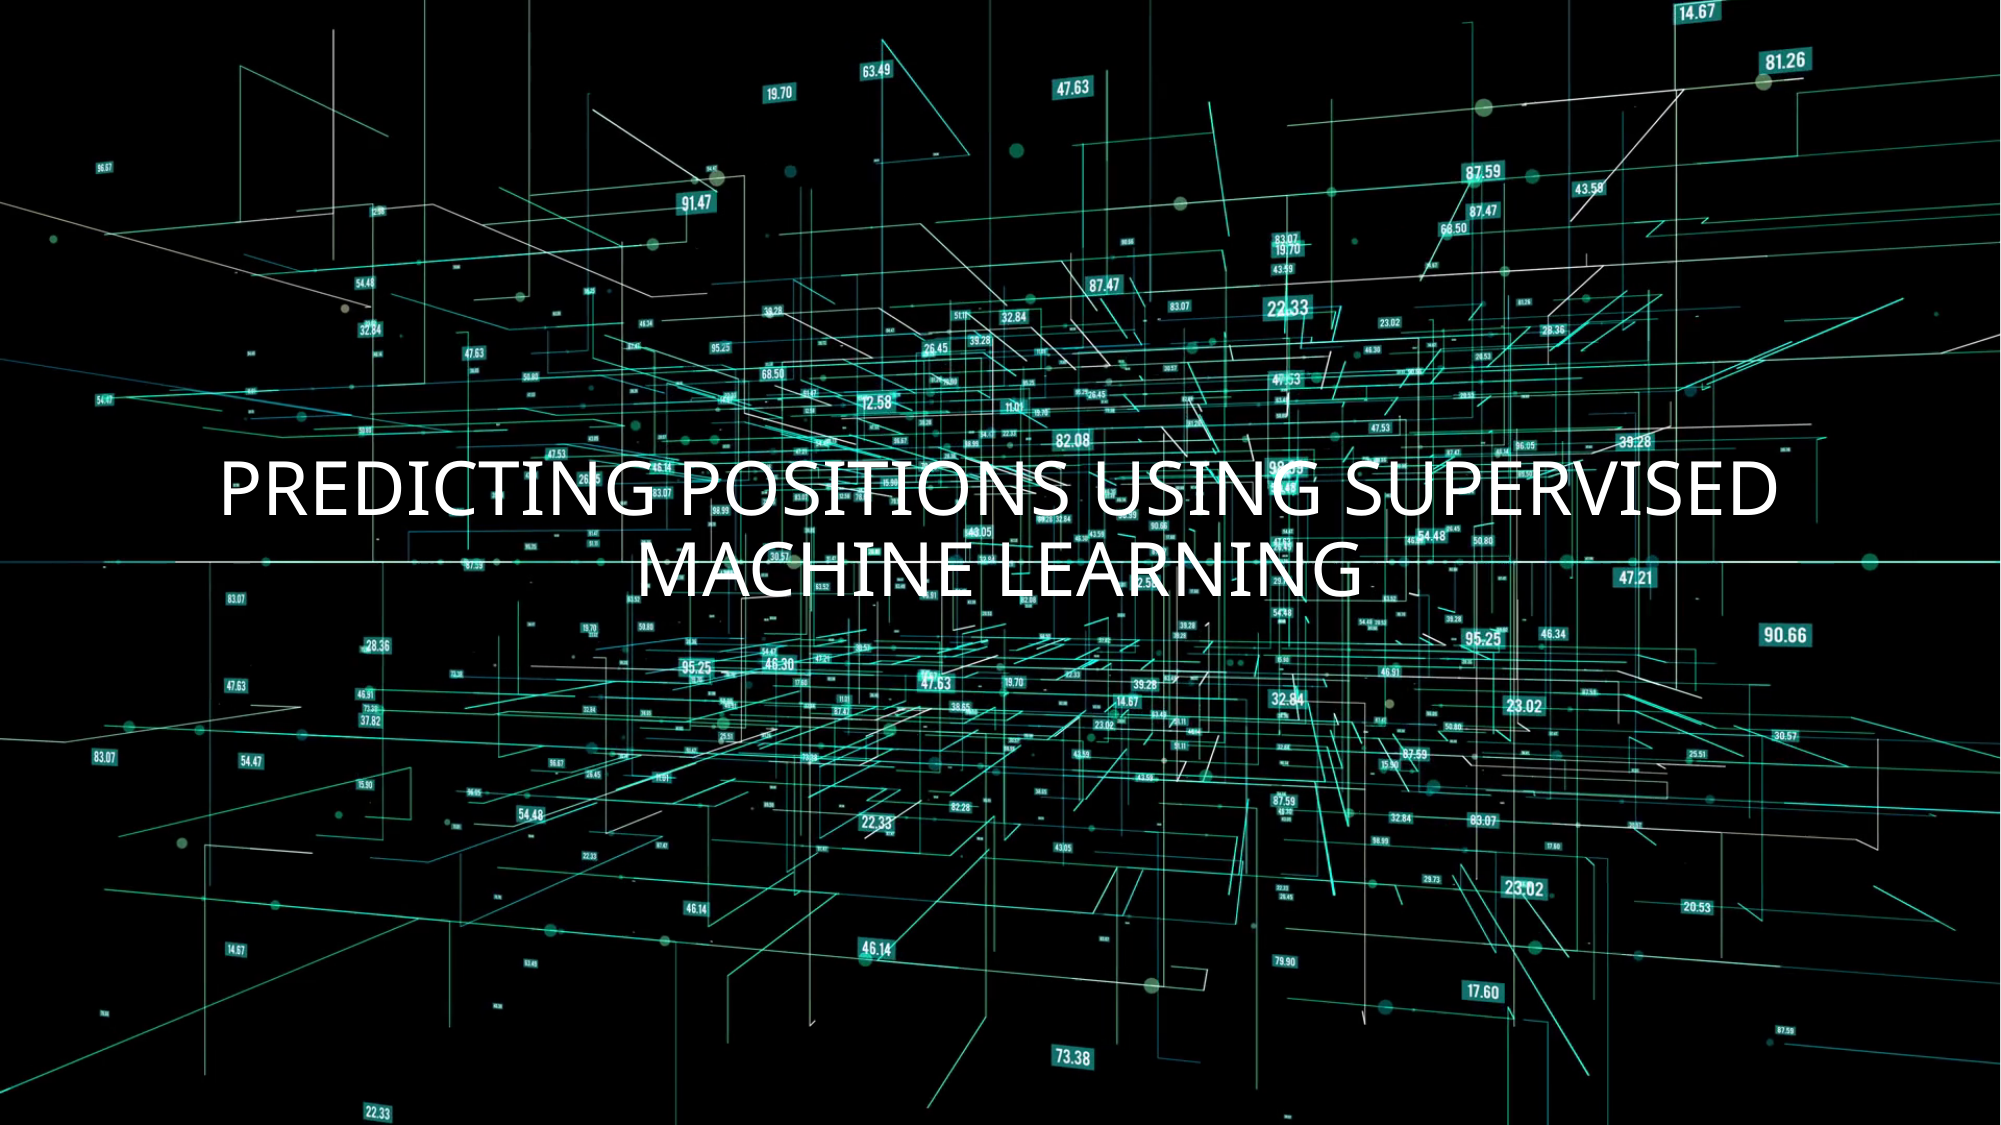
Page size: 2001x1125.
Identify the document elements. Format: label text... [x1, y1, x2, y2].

title PREDICTING POSITIONS USING SUPERVISED MACHINE LEARNING [60, 432, 1940, 621]
picture [0, 0, 2001, 1125]
